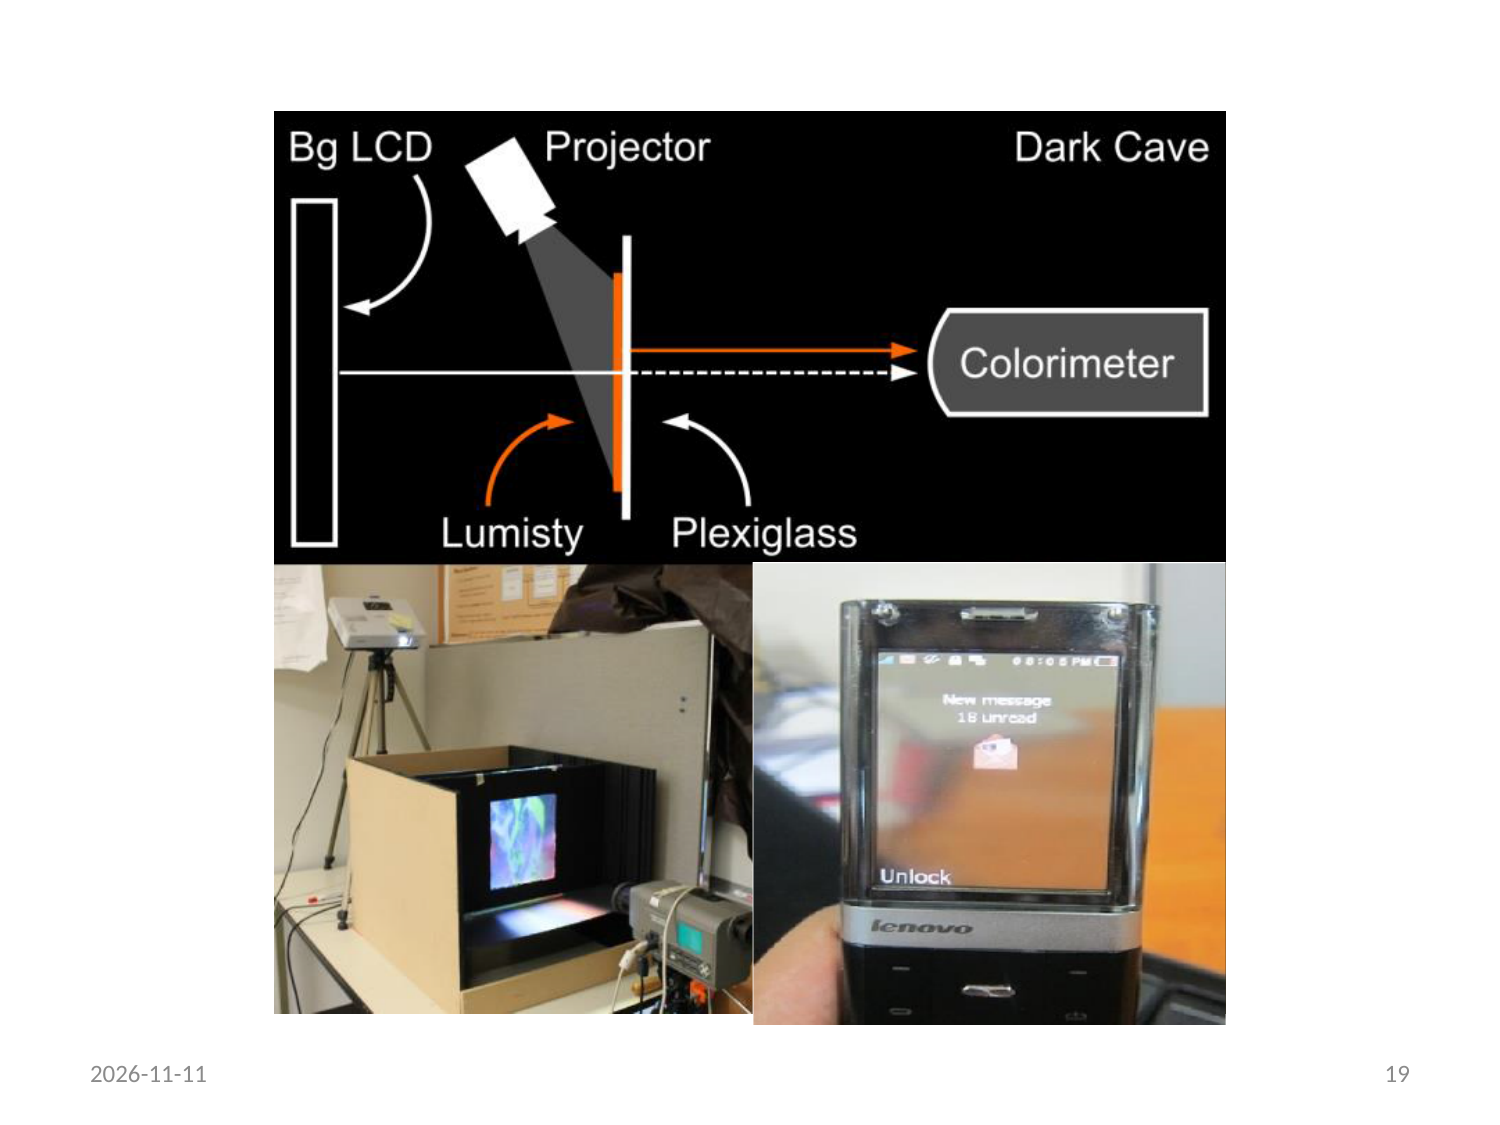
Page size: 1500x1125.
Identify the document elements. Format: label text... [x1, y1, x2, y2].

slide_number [75, 1042, 425, 1103]
slide_number 19 [1074, 1042, 1425, 1103]
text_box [752, 562, 1226, 1026]
picture [274, 110, 1226, 1015]
